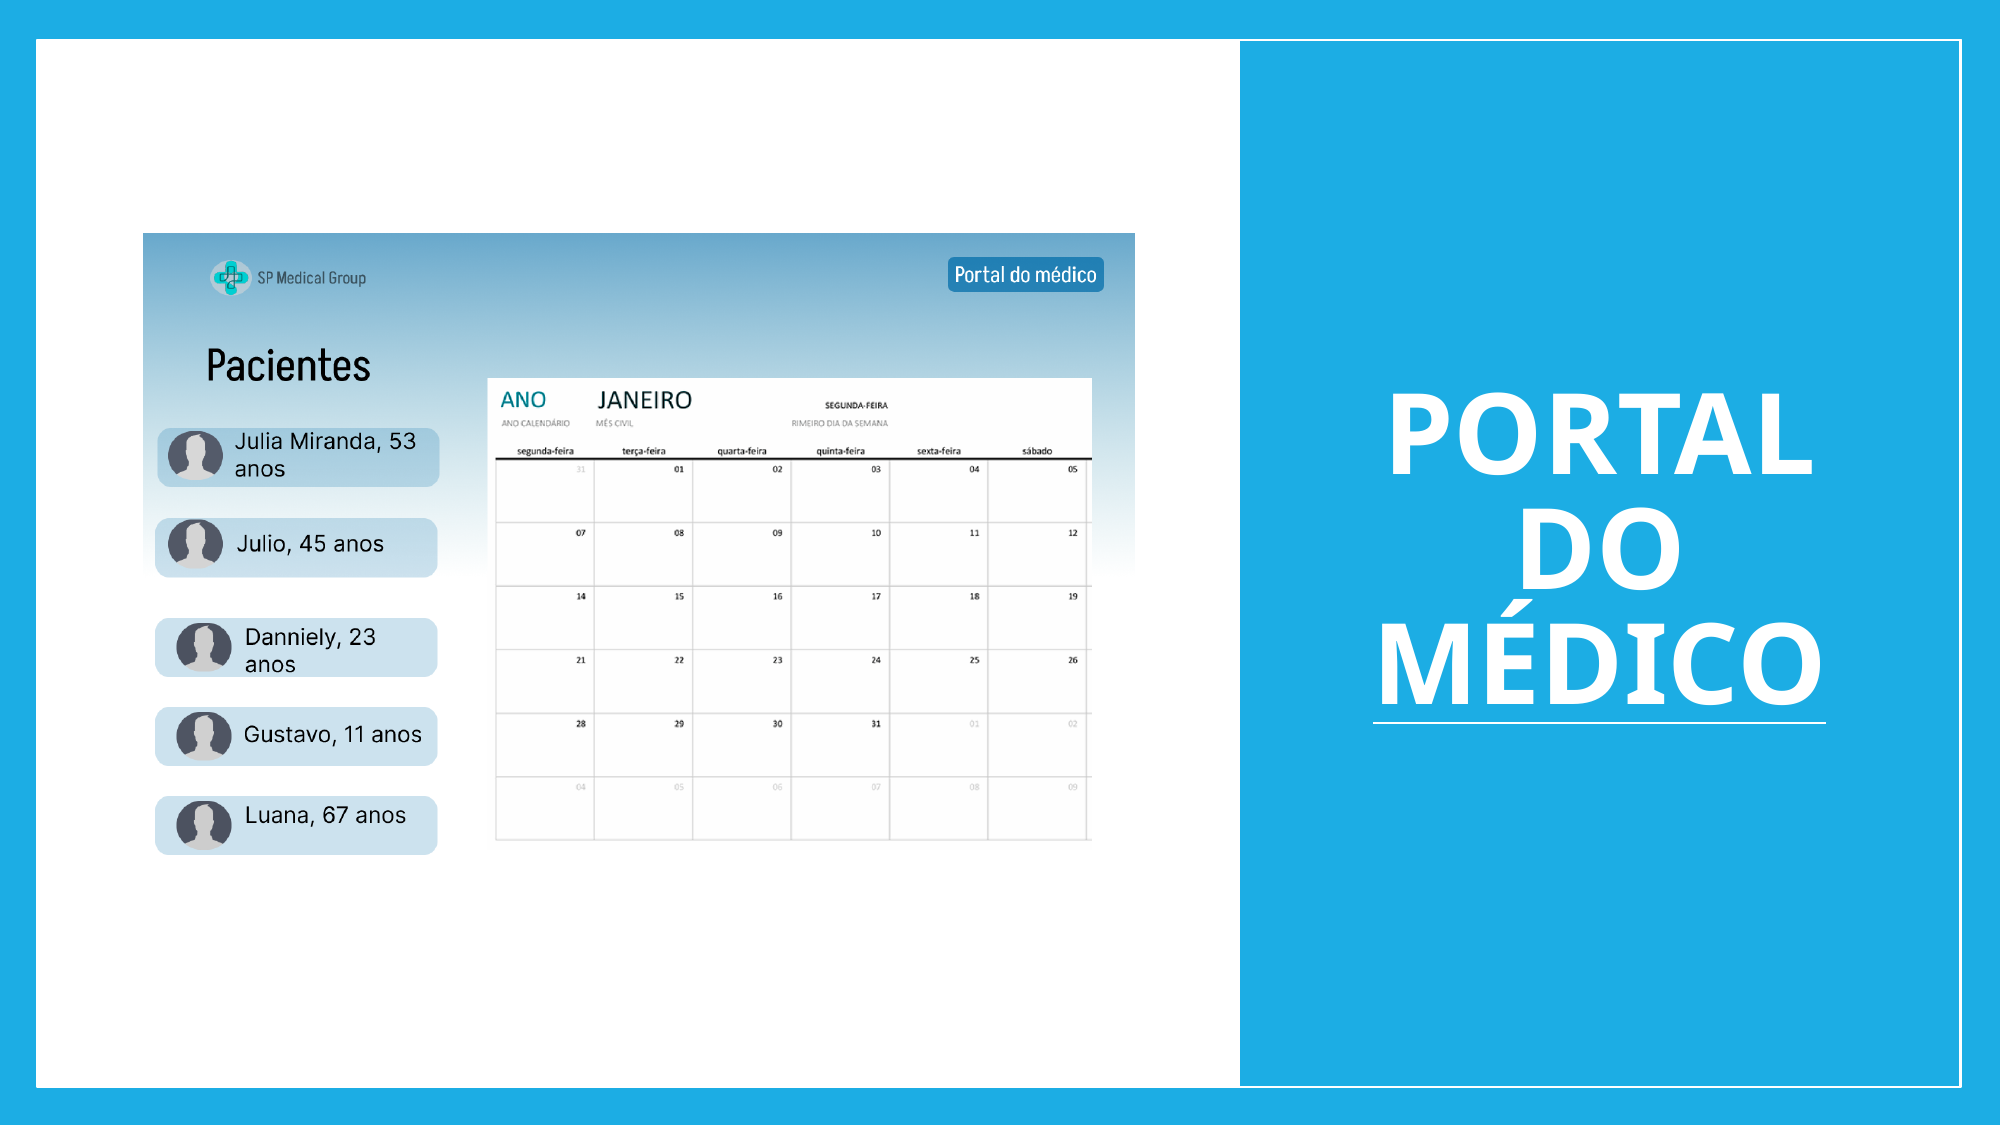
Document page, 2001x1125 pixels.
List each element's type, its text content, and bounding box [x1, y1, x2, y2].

text_box [36, 39, 1962, 1088]
title Portal do Médico [1344, 140, 1855, 735]
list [142, 233, 1136, 892]
